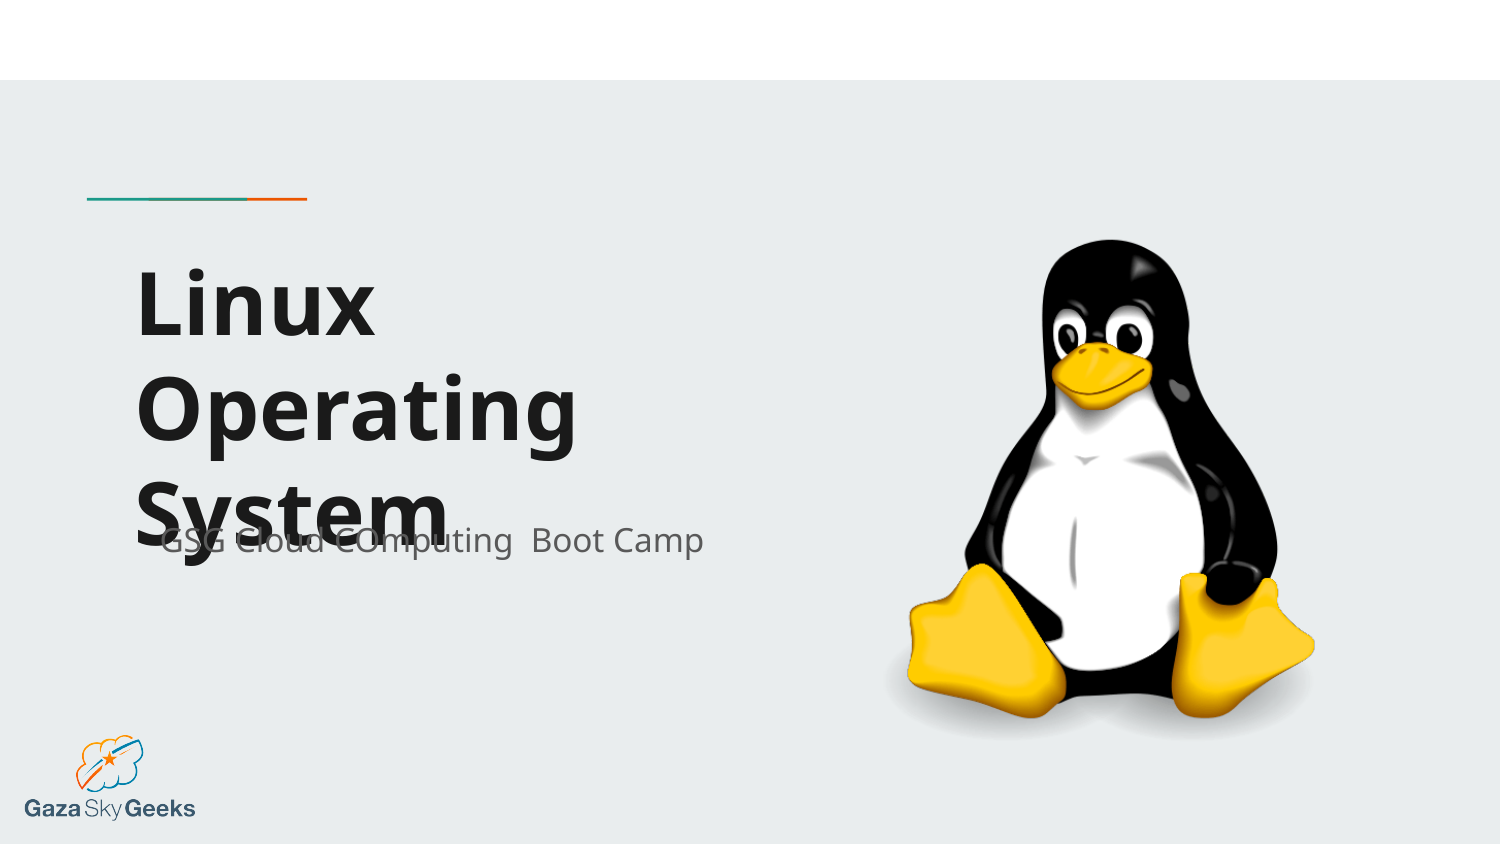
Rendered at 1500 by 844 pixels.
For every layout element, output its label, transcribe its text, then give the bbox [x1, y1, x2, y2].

picture [883, 215, 1339, 744]
subtitle GSG Cloud COmputing Boot Camp [144, 504, 767, 640]
title Linux Operating System [119, 232, 857, 471]
picture [9, 724, 210, 832]
